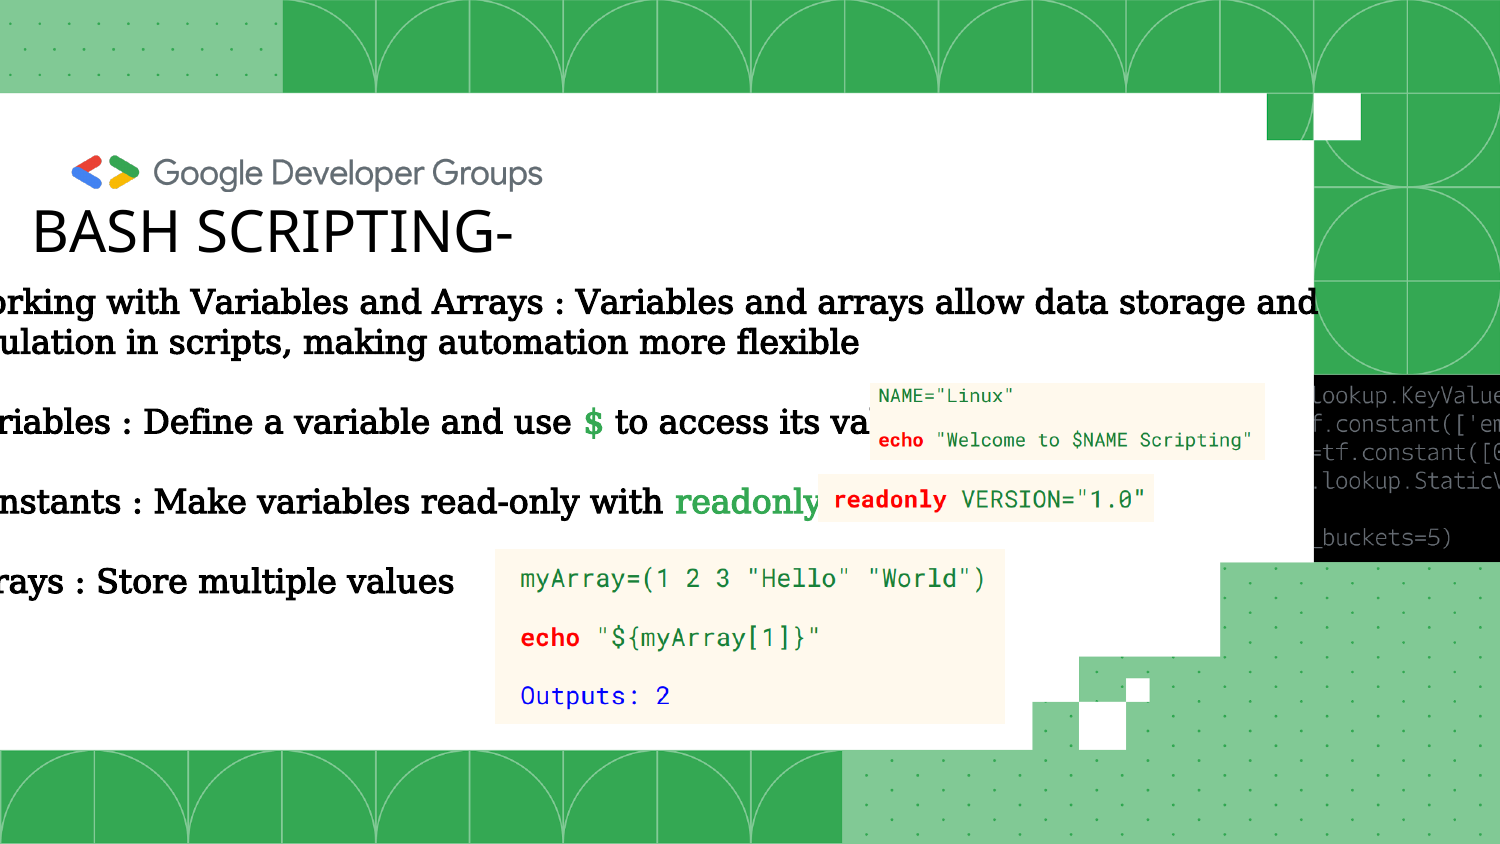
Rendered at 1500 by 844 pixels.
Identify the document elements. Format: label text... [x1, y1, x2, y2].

picture [870, 383, 1266, 461]
text_box $> Working with Variables and Arrays : Variables and arrays allow data storage and manipulation in scripts, making automation more flexible $> Variables : Define a variable and use $ to access its value $> Constants : Make variables read-only with readonly $> Arrays : Store multiple values [0, 272, 1336, 607]
picture [0, 0, 1500, 844]
picture [818, 474, 1154, 523]
text_box BASH SCRIPTING- [16, 187, 1318, 272]
